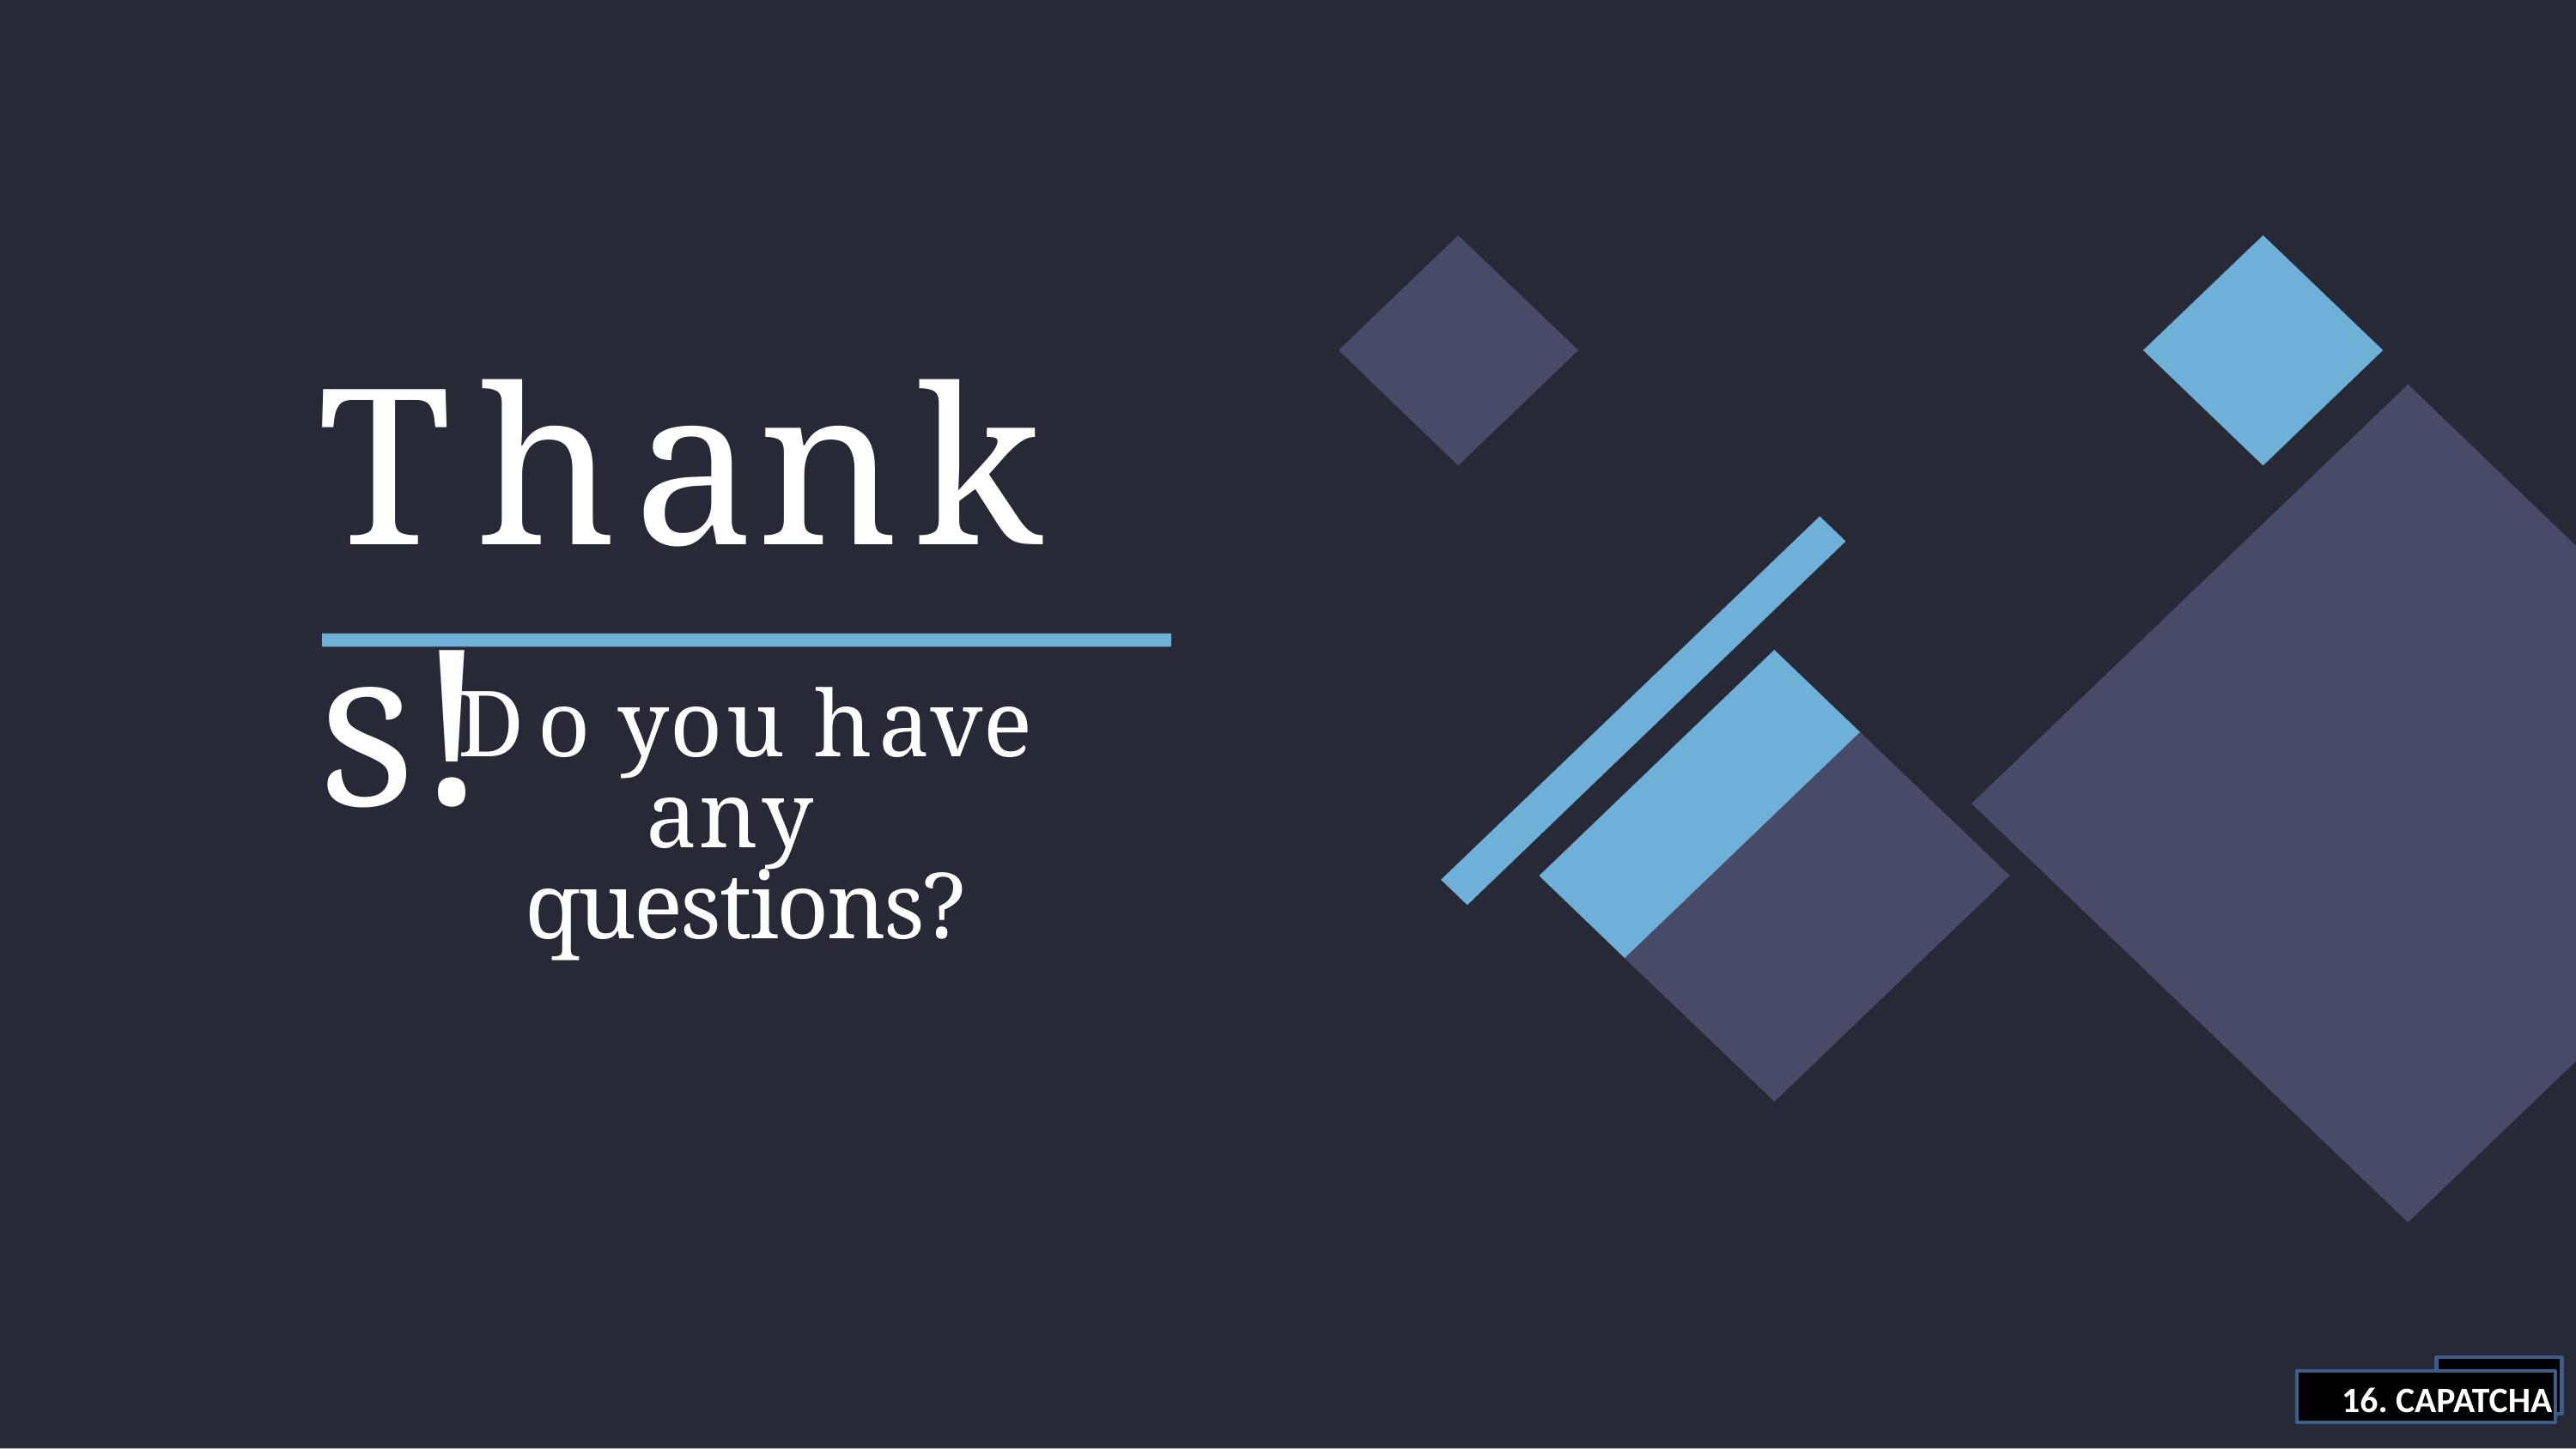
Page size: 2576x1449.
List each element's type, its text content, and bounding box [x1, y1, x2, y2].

text_box [2295, 1369, 2432, 1424]
text_box [322, 633, 1172, 647]
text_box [2436, 1356, 2562, 1417]
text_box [1338, 234, 2576, 1223]
text_box Do you have any questions? [416, 664, 1073, 1065]
text_box 16. CAPATCHA [2329, 1370, 2566, 1427]
title Thanks! [316, 325, 1111, 850]
